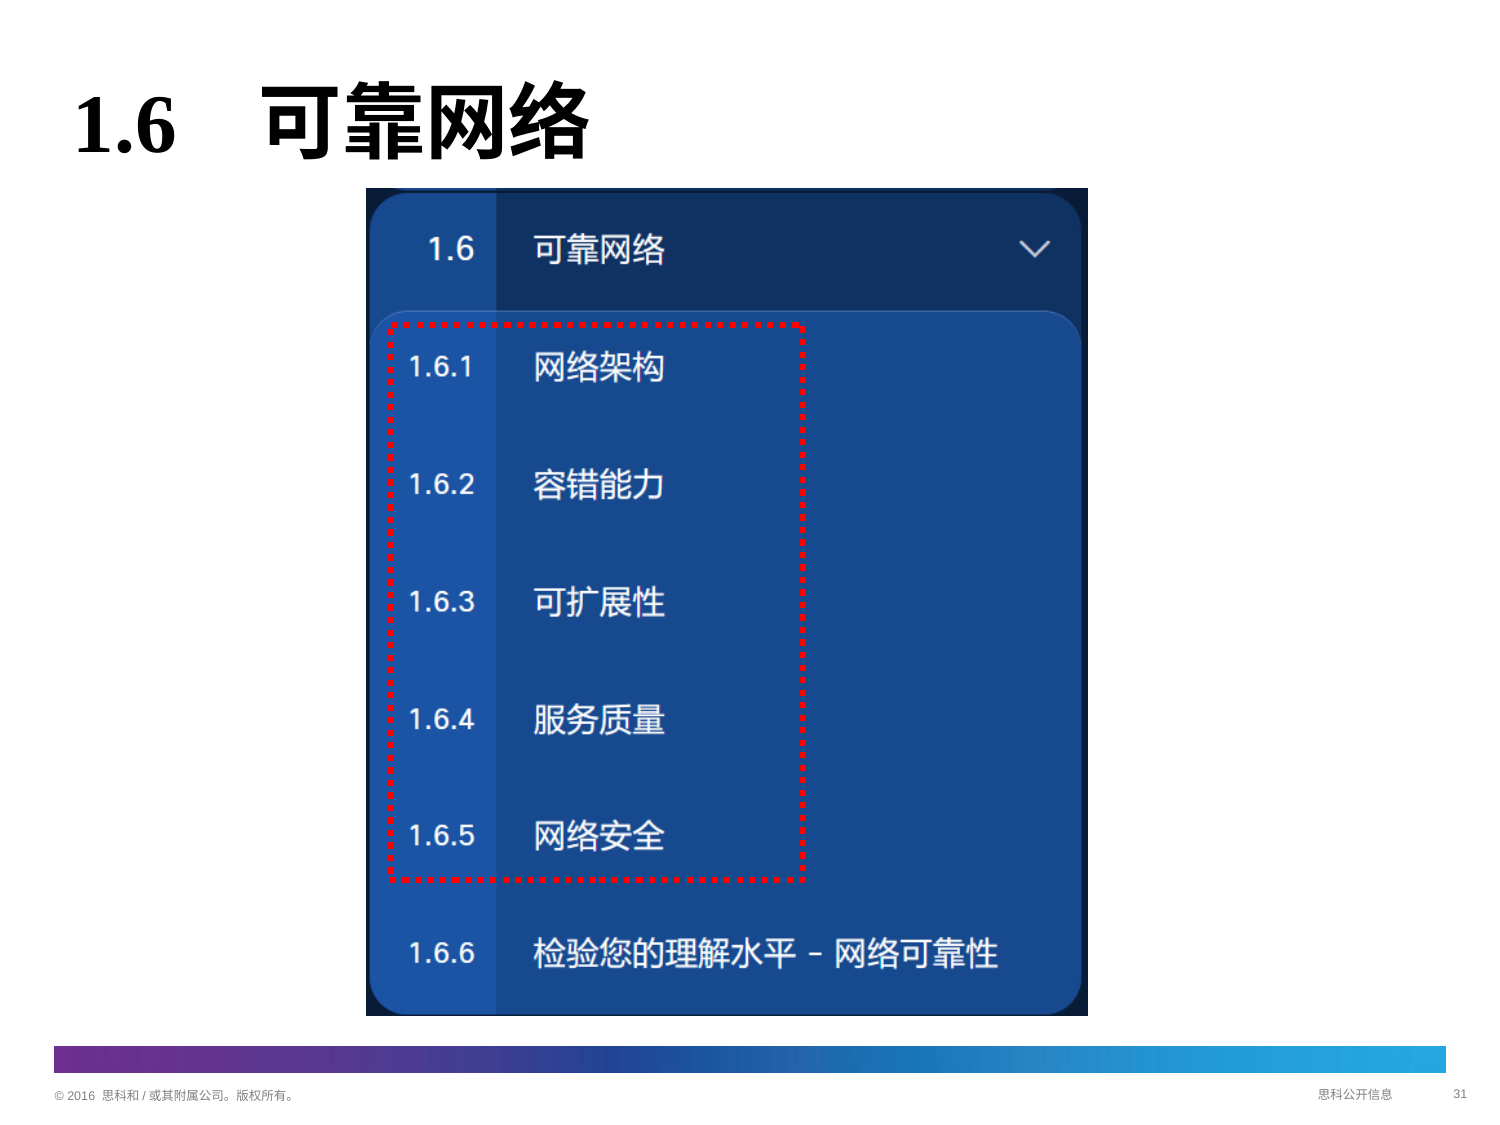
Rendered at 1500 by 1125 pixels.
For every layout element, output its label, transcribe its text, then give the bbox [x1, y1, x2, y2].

title 1.6 可靠网络 [59, 59, 1359, 178]
picture [54, 1046, 1446, 1073]
picture [365, 188, 1088, 1016]
